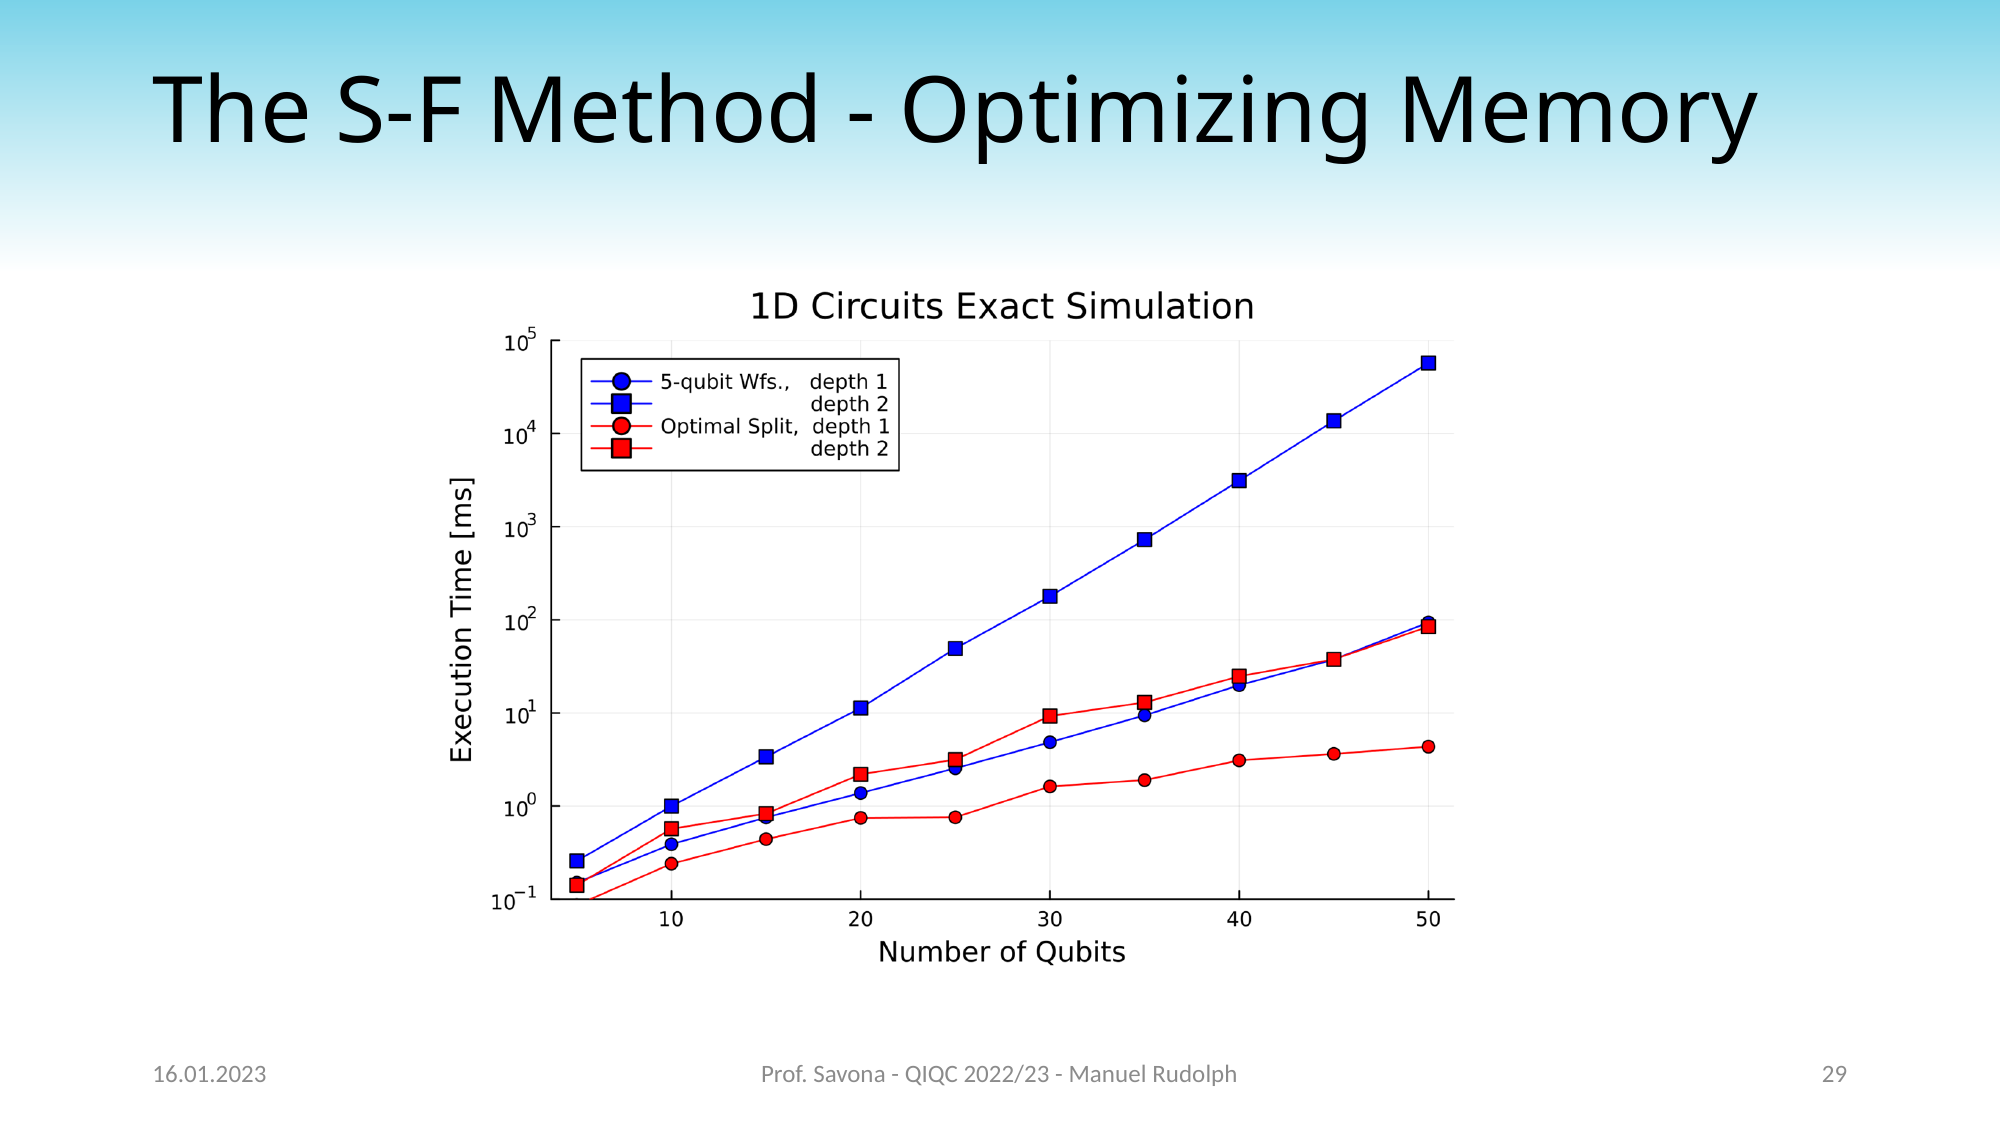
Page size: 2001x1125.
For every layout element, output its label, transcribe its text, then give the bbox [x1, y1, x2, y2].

title The S-F Method - Optimizing Memory [137, 3, 1863, 222]
picture [443, 287, 1474, 975]
footer Prof. Savona - QIQC 2022/23 - Manuel Rudolph [662, 1042, 1338, 1103]
slide_number 29 [1412, 1042, 1863, 1103]
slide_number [137, 1042, 588, 1103]
